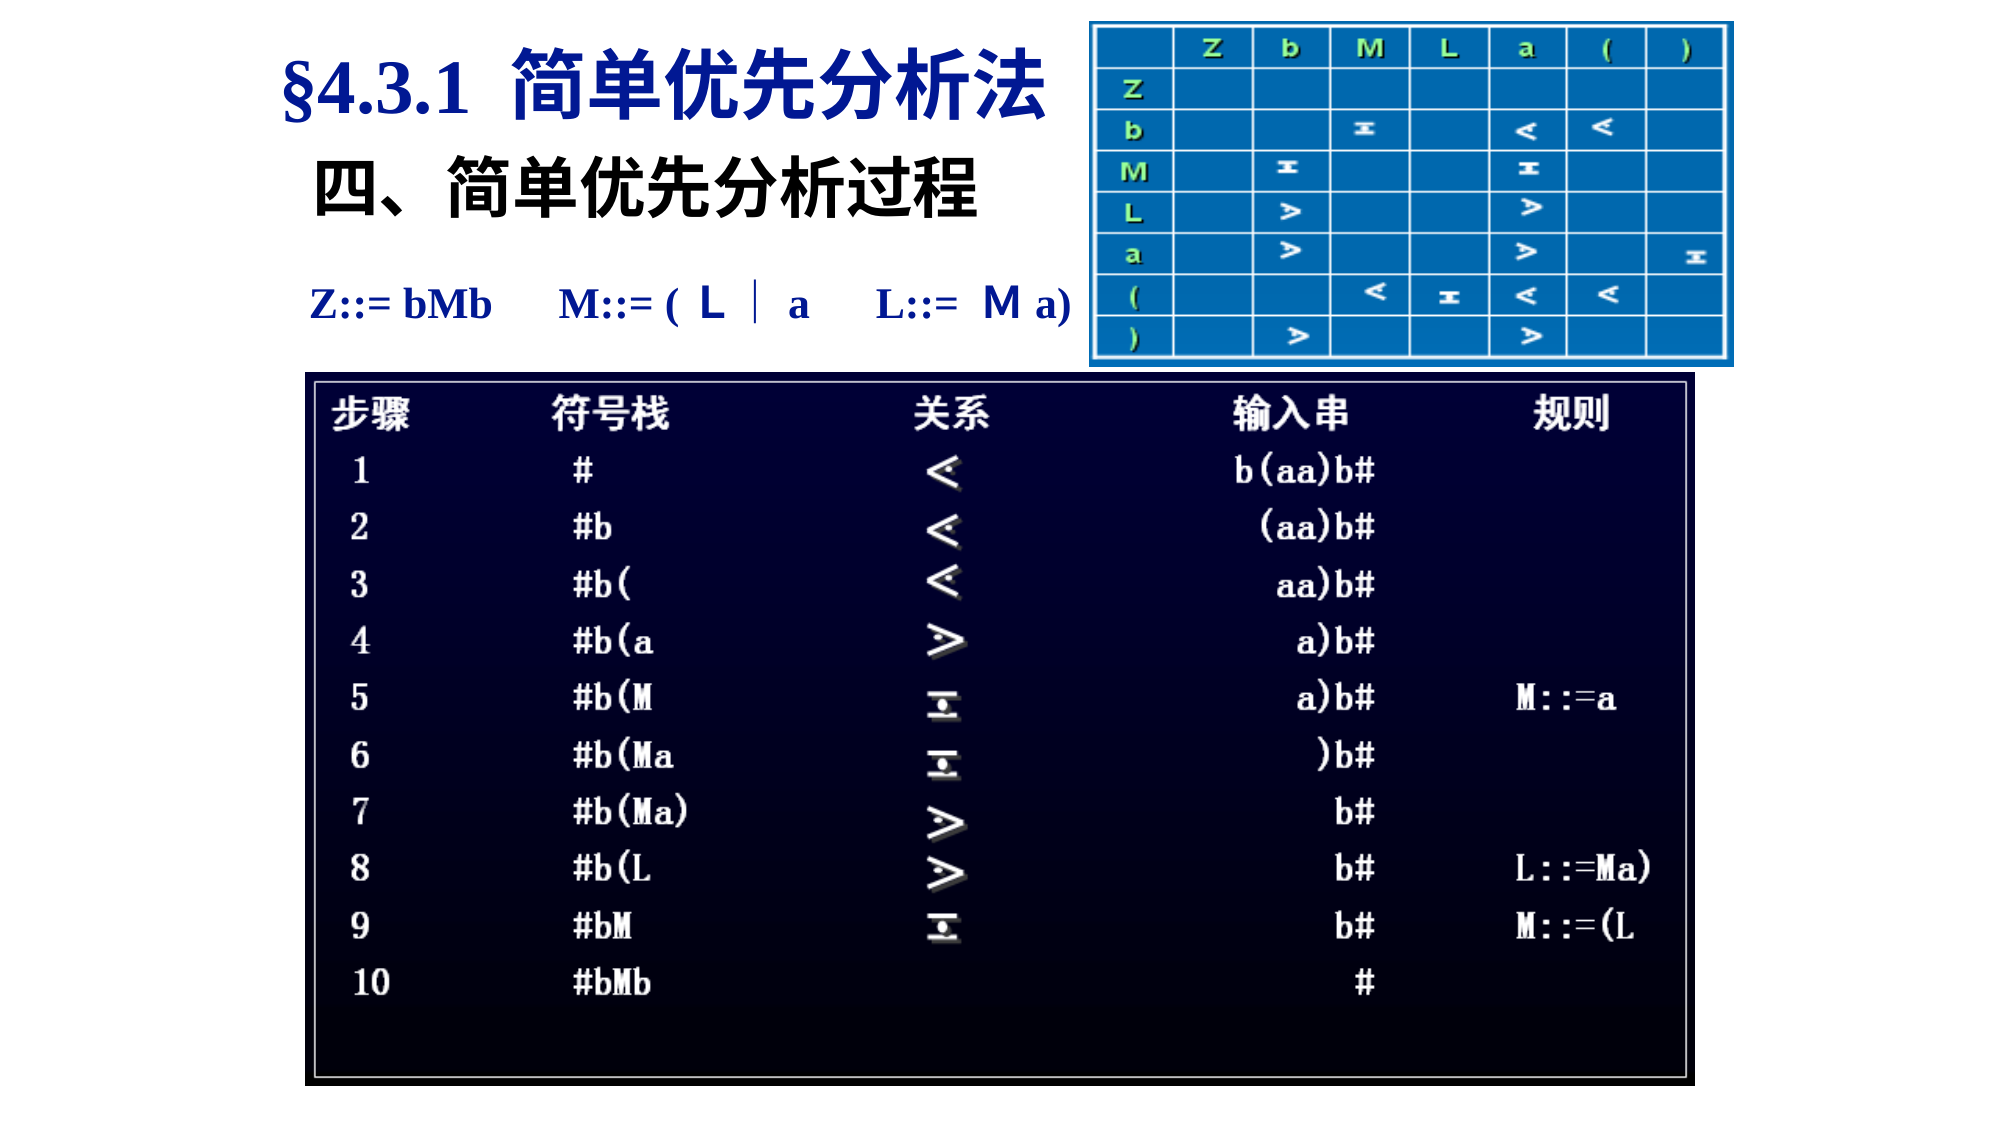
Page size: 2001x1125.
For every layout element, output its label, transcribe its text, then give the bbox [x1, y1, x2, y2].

text_box Z::= bMb M::= (Ｌ｜a L::= Ｍa) [294, 251, 1087, 335]
picture [305, 372, 1695, 1086]
text_box 四、简单优先分析过程 [297, 98, 995, 233]
text_box §4.3.1 简单优先分析法 [264, 10, 1715, 141]
picture [1089, 21, 1734, 367]
